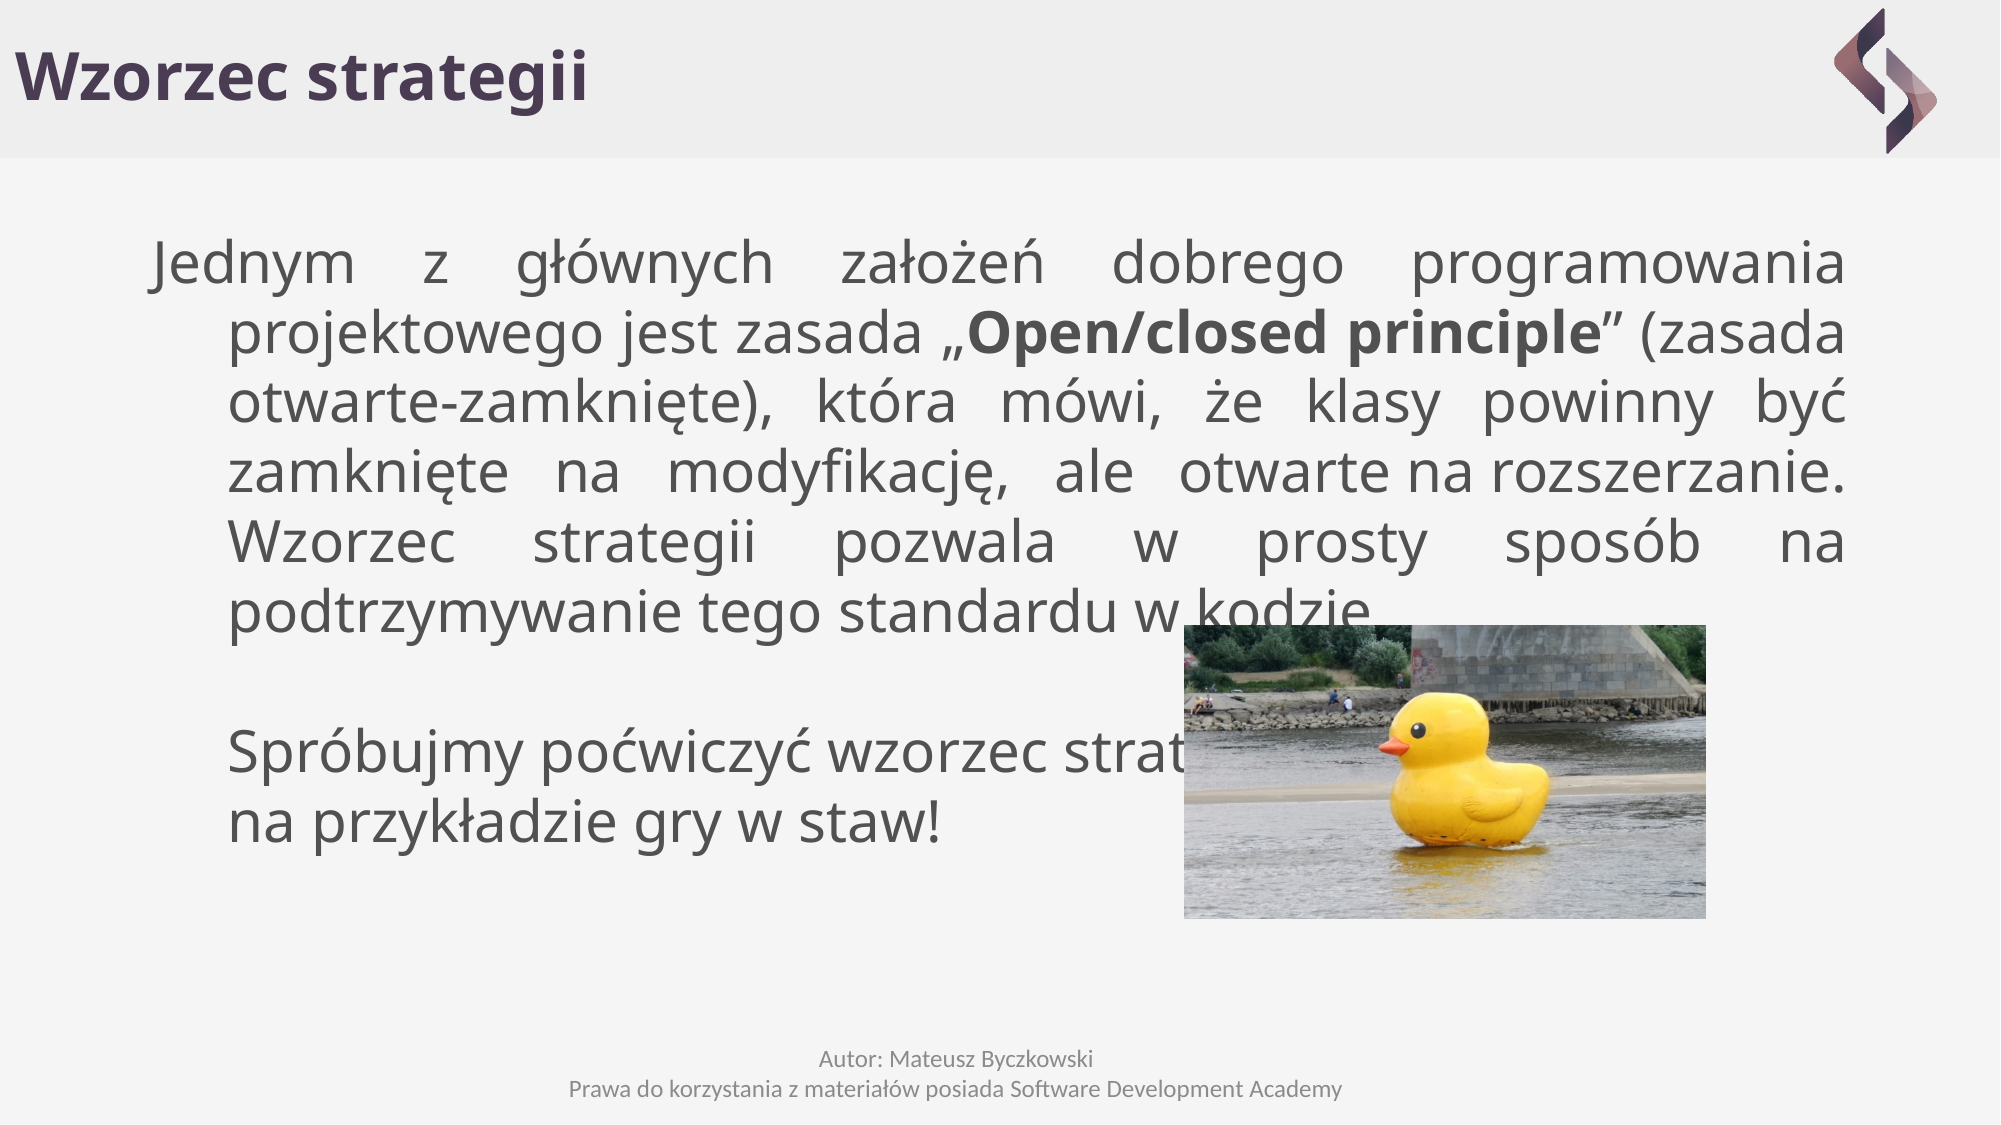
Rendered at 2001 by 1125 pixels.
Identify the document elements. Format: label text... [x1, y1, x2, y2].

footer Autor: Mateusz Byczkowski Prawa do korzystania z materiałów posiada Software Development Academy [486, 1042, 1427, 1103]
picture [1787, 0, 2001, 166]
list Jednym z głównych założeń dobrego programowania projektowego jest zasada „Open/closed principle” (zasada otwarte-zamknięte), która mówi, że klasy powinny być zamknięte na modyfikację, ale otwarte na rozszerzanie. Wzorzec strategii pozwala w prosty sposób na podtrzymywanie tego standardu w kodzie. Spróbujmy poćwiczyć wzorzec strategii, na przykładzie gry w staw! [137, 217, 1863, 1030]
picture [1184, 625, 1706, 919]
title Wzorzec strategii [0, 0, 1788, 158]
